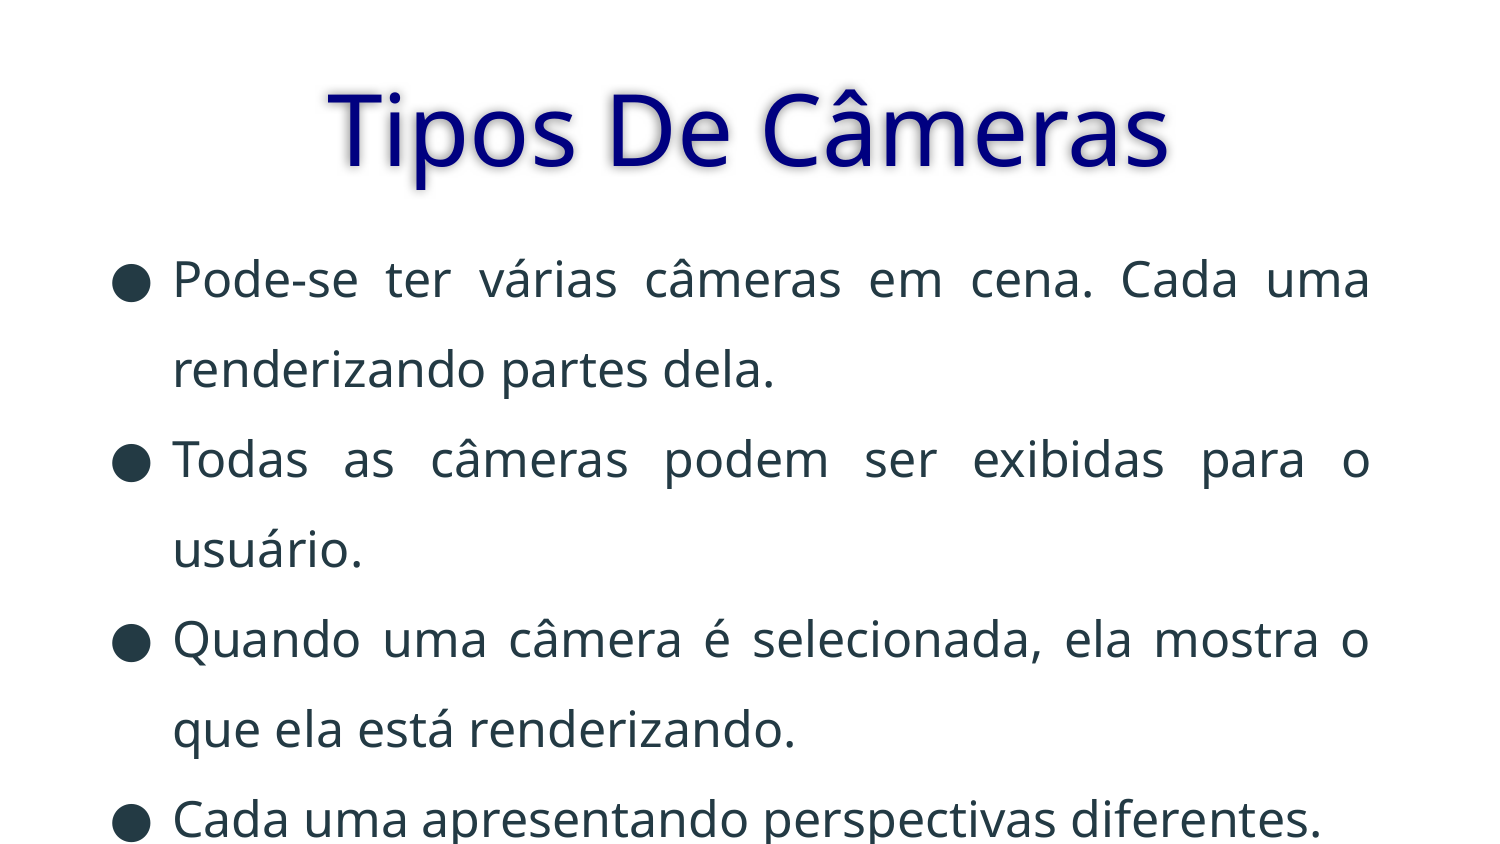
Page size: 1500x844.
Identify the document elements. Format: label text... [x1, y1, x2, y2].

title Tipos De Câmeras [41, 51, 1459, 203]
list Pode-se ter várias câmeras em cena. Cada uma renderizando partes dela. Todas as câmeras podem ser exibidas para o usuário. Quando uma câmera é selecionada, ela mostra o que ela está renderizando. Cada uma apresentando perspectivas diferentes. [82, 212, 1387, 823]
